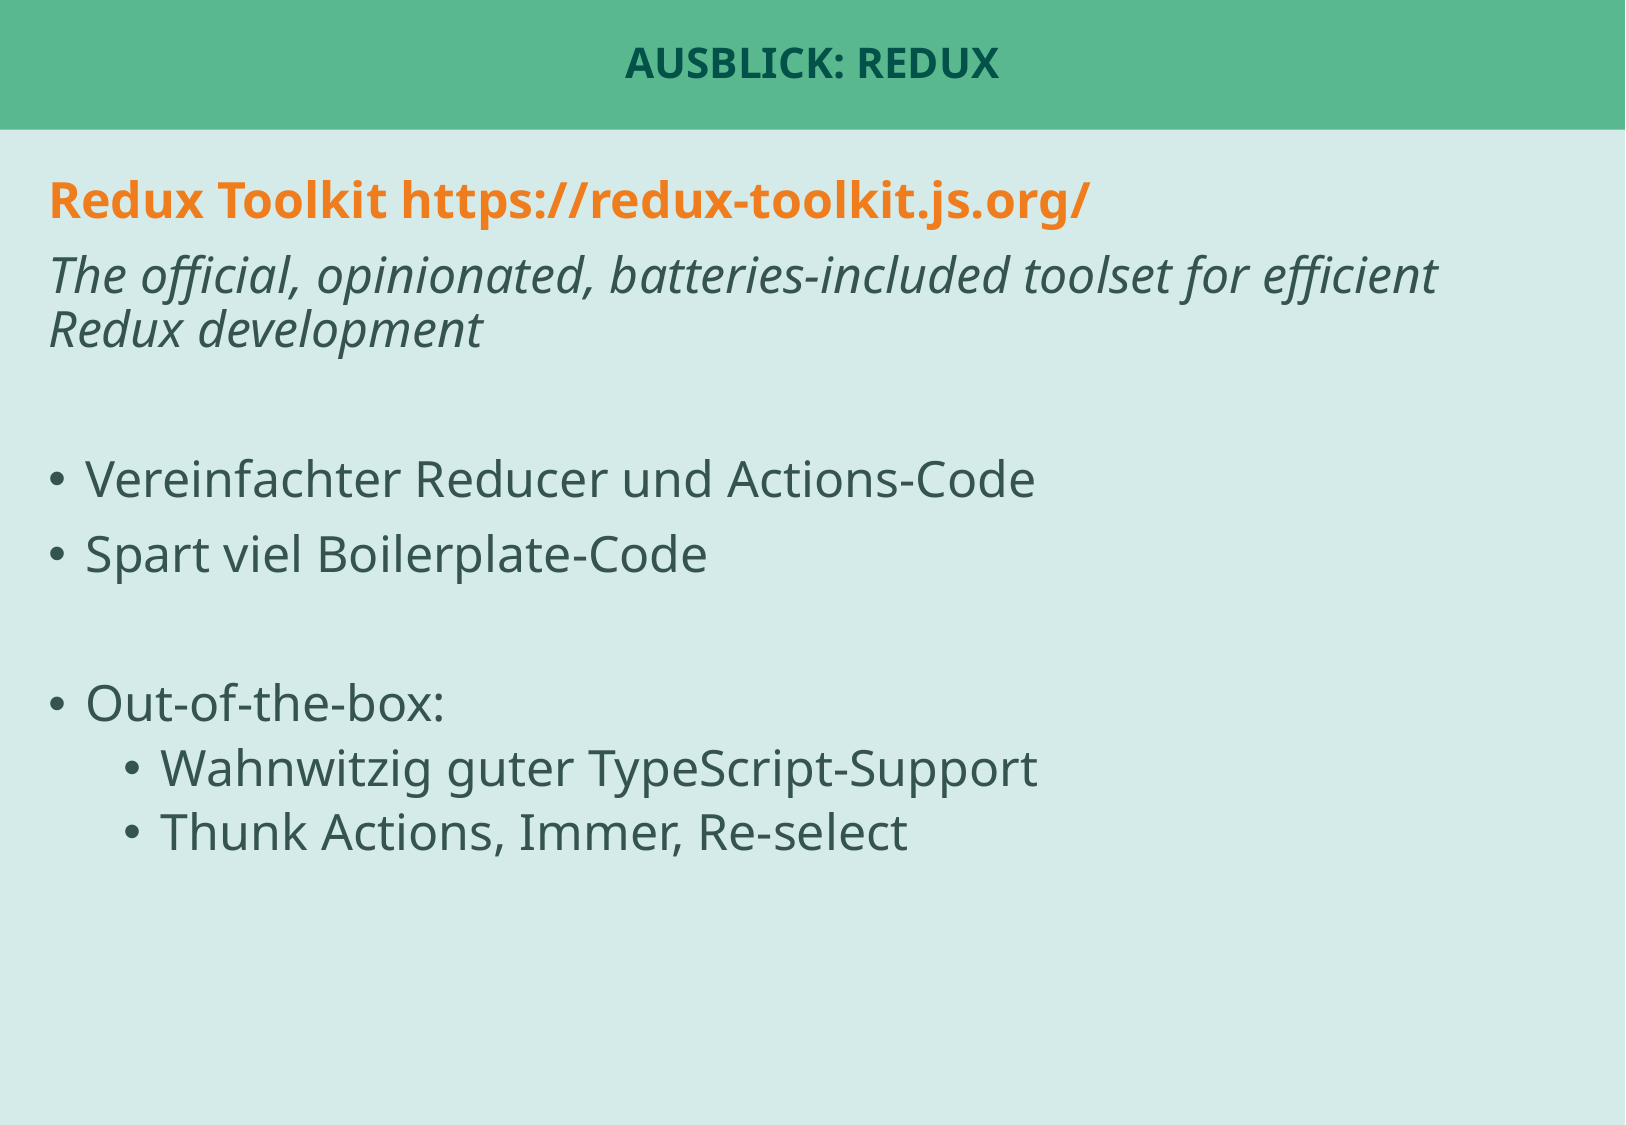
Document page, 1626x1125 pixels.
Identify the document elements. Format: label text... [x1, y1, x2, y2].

list Redux Toolkit https://redux-toolkit.js.org/ The official, opinionated, batteries-included toolset for efficient Redux development Vereinfachter Reducer und Actions-Code Spart viel Boilerplate-Code Out-of-the-box: Wahnwitzig guter TypeScript-Support Thunk Actions, Immer, Re-select [33, 168, 1592, 1043]
title Ausblick: Redux [0, 0, 1625, 130]
